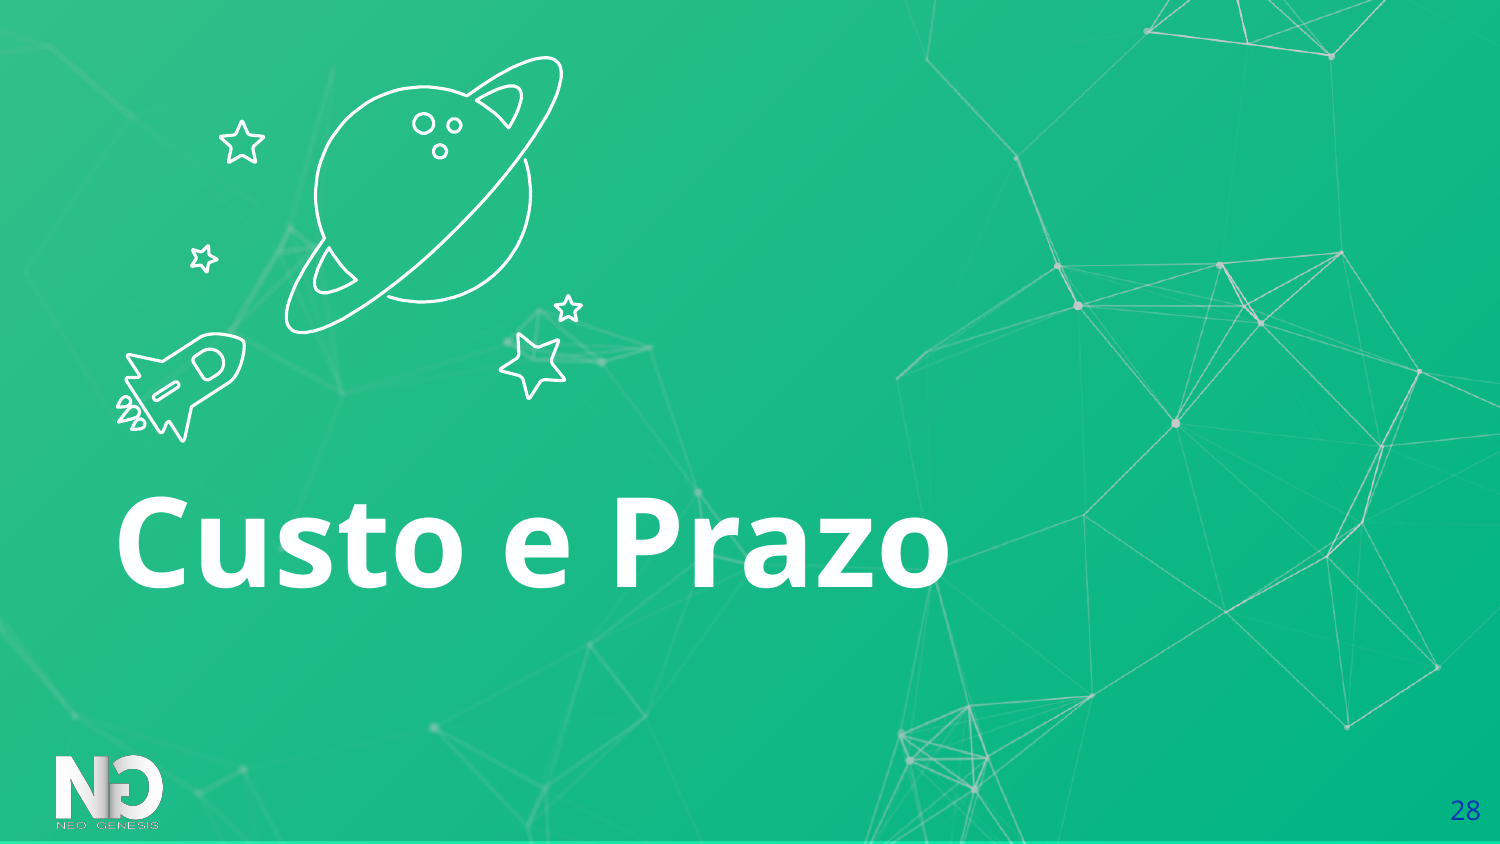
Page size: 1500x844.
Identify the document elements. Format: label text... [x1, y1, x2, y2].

title Custo e Prazo [112, 422, 830, 613]
text_box [0, 0, 1500, 842]
slide_number ‹#› [1391, 779, 1482, 844]
picture [56, 755, 163, 830]
text_box [830, 279, 1377, 787]
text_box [286, 57, 562, 333]
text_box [122, 325, 237, 440]
